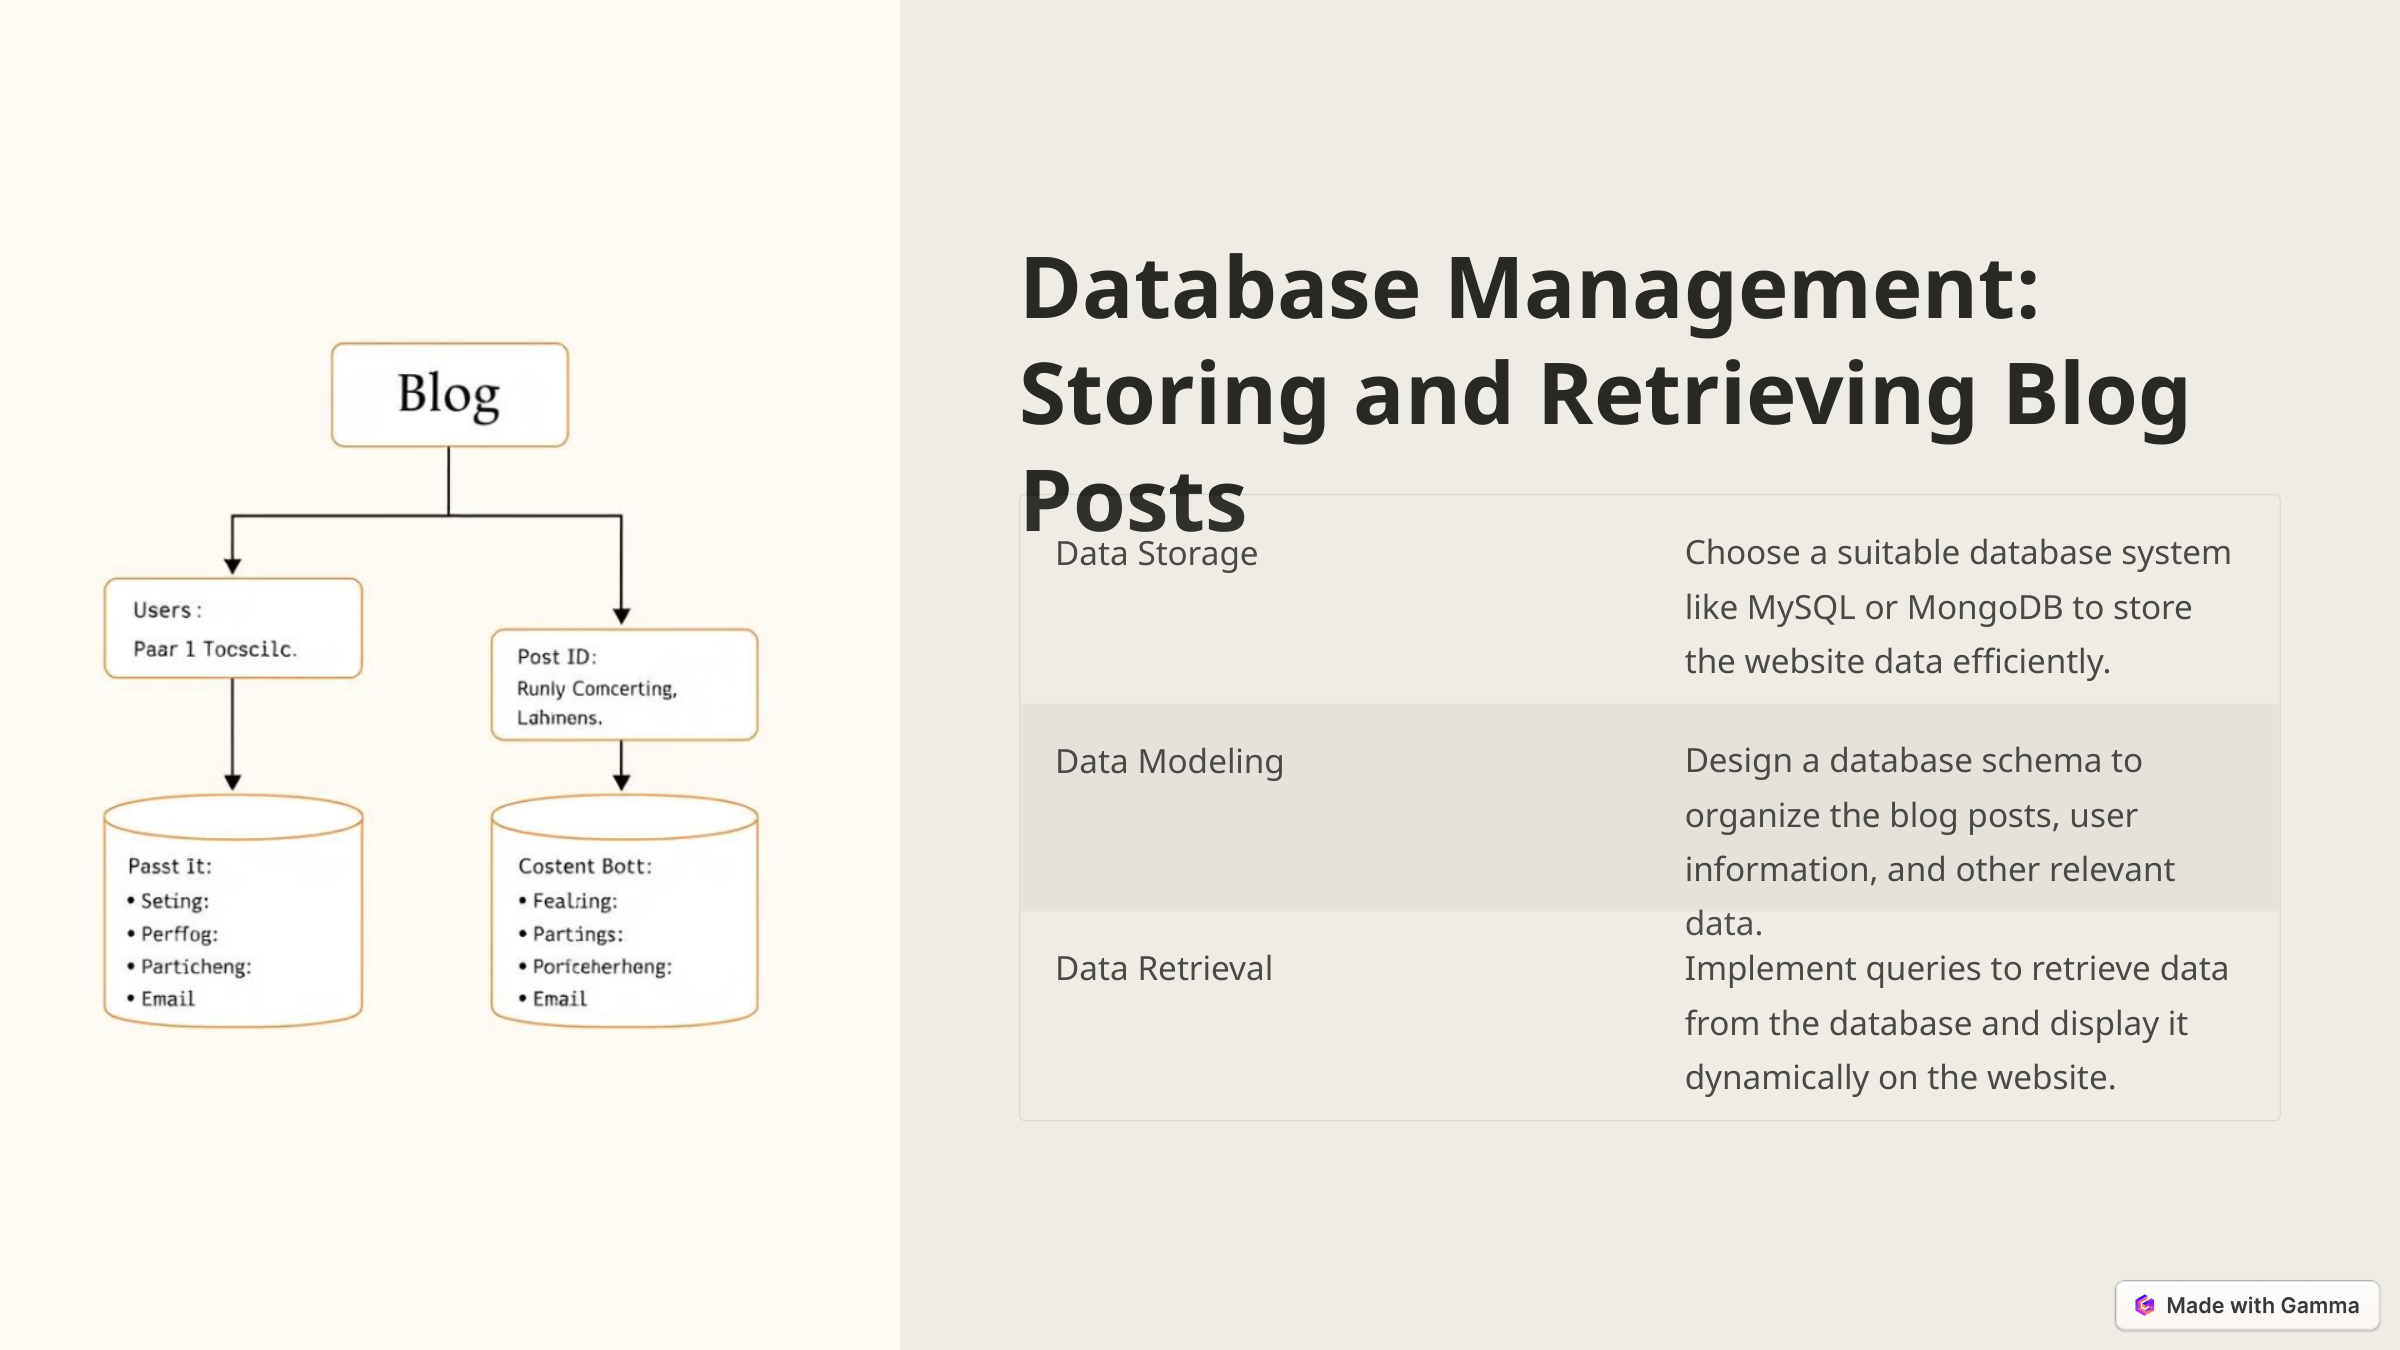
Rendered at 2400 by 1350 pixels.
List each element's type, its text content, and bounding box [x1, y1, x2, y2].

text_box Data Retrieval [1055, 933, 1616, 988]
text_box Database Management: Storing and Retrieving Blog Posts [1019, 229, 2281, 444]
picture [2106, 1271, 2389, 1339]
text_box [1021, 495, 2279, 703]
picture [0, 0, 900, 1350]
text_box Data Storage [1055, 517, 1616, 573]
text_box Choose a suitable database system like MySQL or MongoDB to store the website data efficiently. [1684, 517, 2245, 682]
text_box Design a database schema to organize the blog posts, user information, and other relevant data. [1684, 725, 2245, 890]
text_box Data Modeling [1055, 725, 1616, 781]
text_box [1021, 911, 2279, 1120]
text_box [1021, 703, 2279, 911]
text_box Implement queries to retrieve data from the database and display it dynamically on the website. [1684, 933, 2245, 1098]
